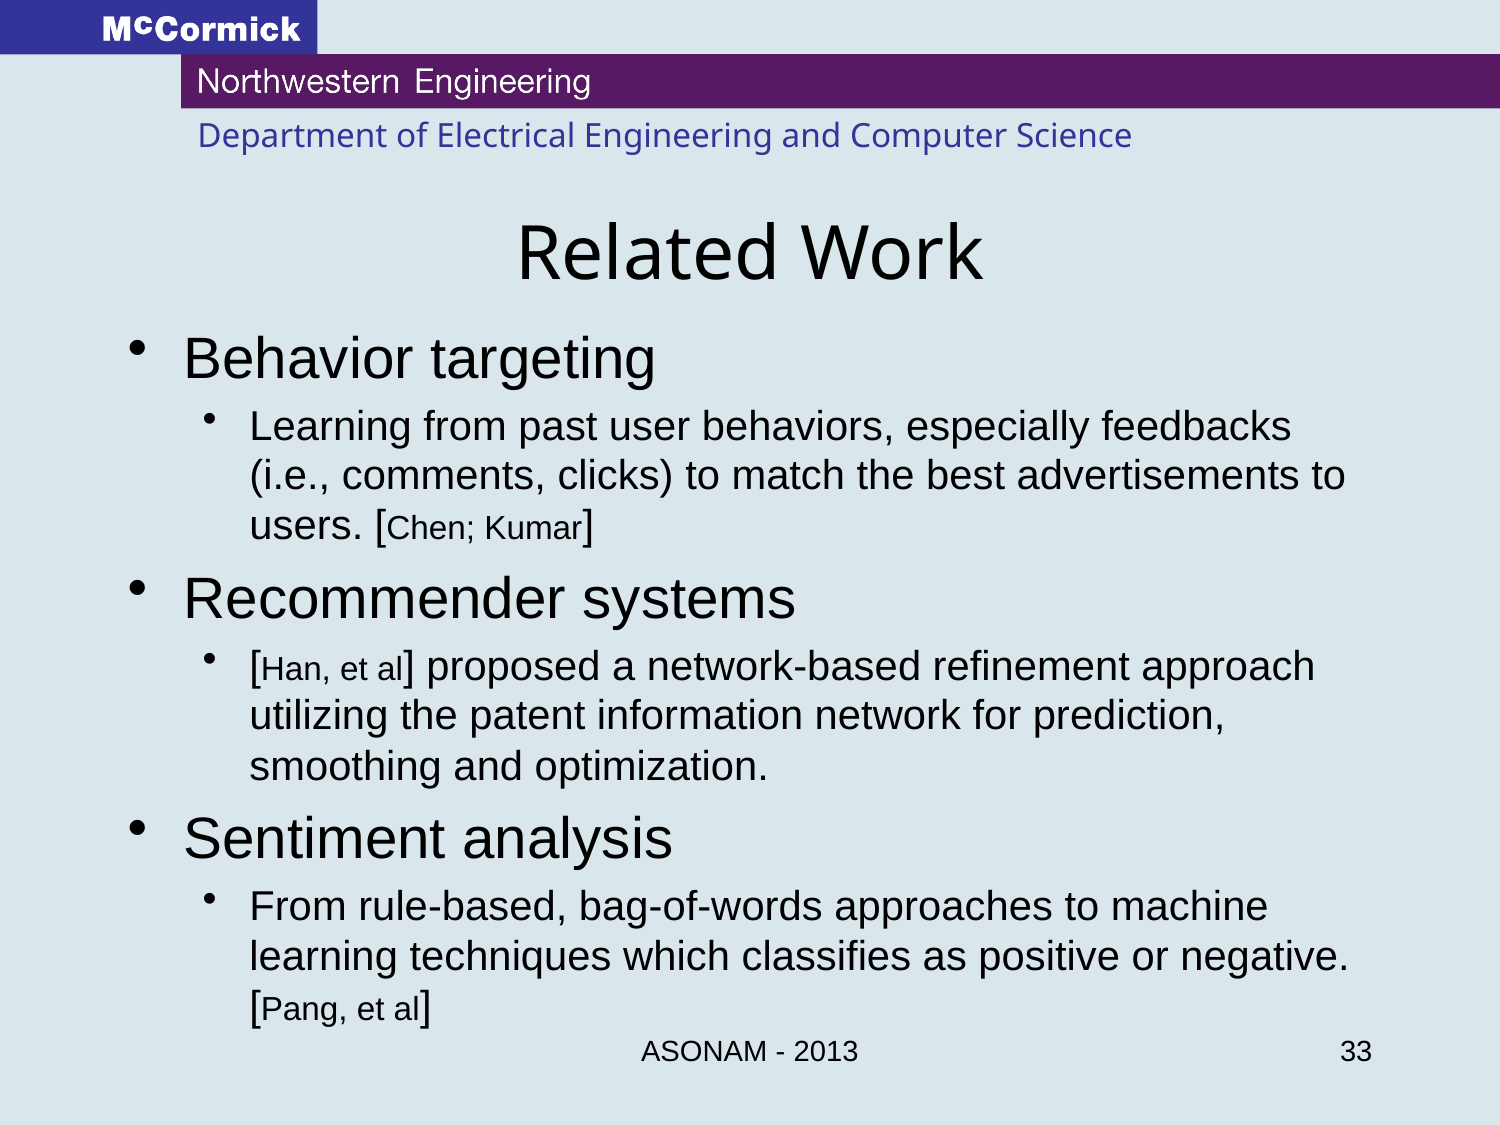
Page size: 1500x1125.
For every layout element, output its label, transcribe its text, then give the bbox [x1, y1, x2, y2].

picture [96, 9, 681, 55]
footer ASONAM - 2013 [512, 1025, 988, 1100]
slide_number 33 [1074, 1025, 1388, 1100]
picture [199, 68, 595, 100]
list Behavior targeting Learning from past user behaviors, especially feedbacks (i.e., comments, clicks) to match the best advertisements to users. [Chen; Kumar] Recommender systems [Han, et al] proposed a network-based refinement approach utilizing the patent information network for prediction, smoothing and optimization. Sentiment analysis From rule-based, bag-of-words approaches to machine learning techniques which classifies as positive or negative. [Pang, et al] [112, 312, 1388, 1050]
title Related Work [112, 187, 1388, 312]
